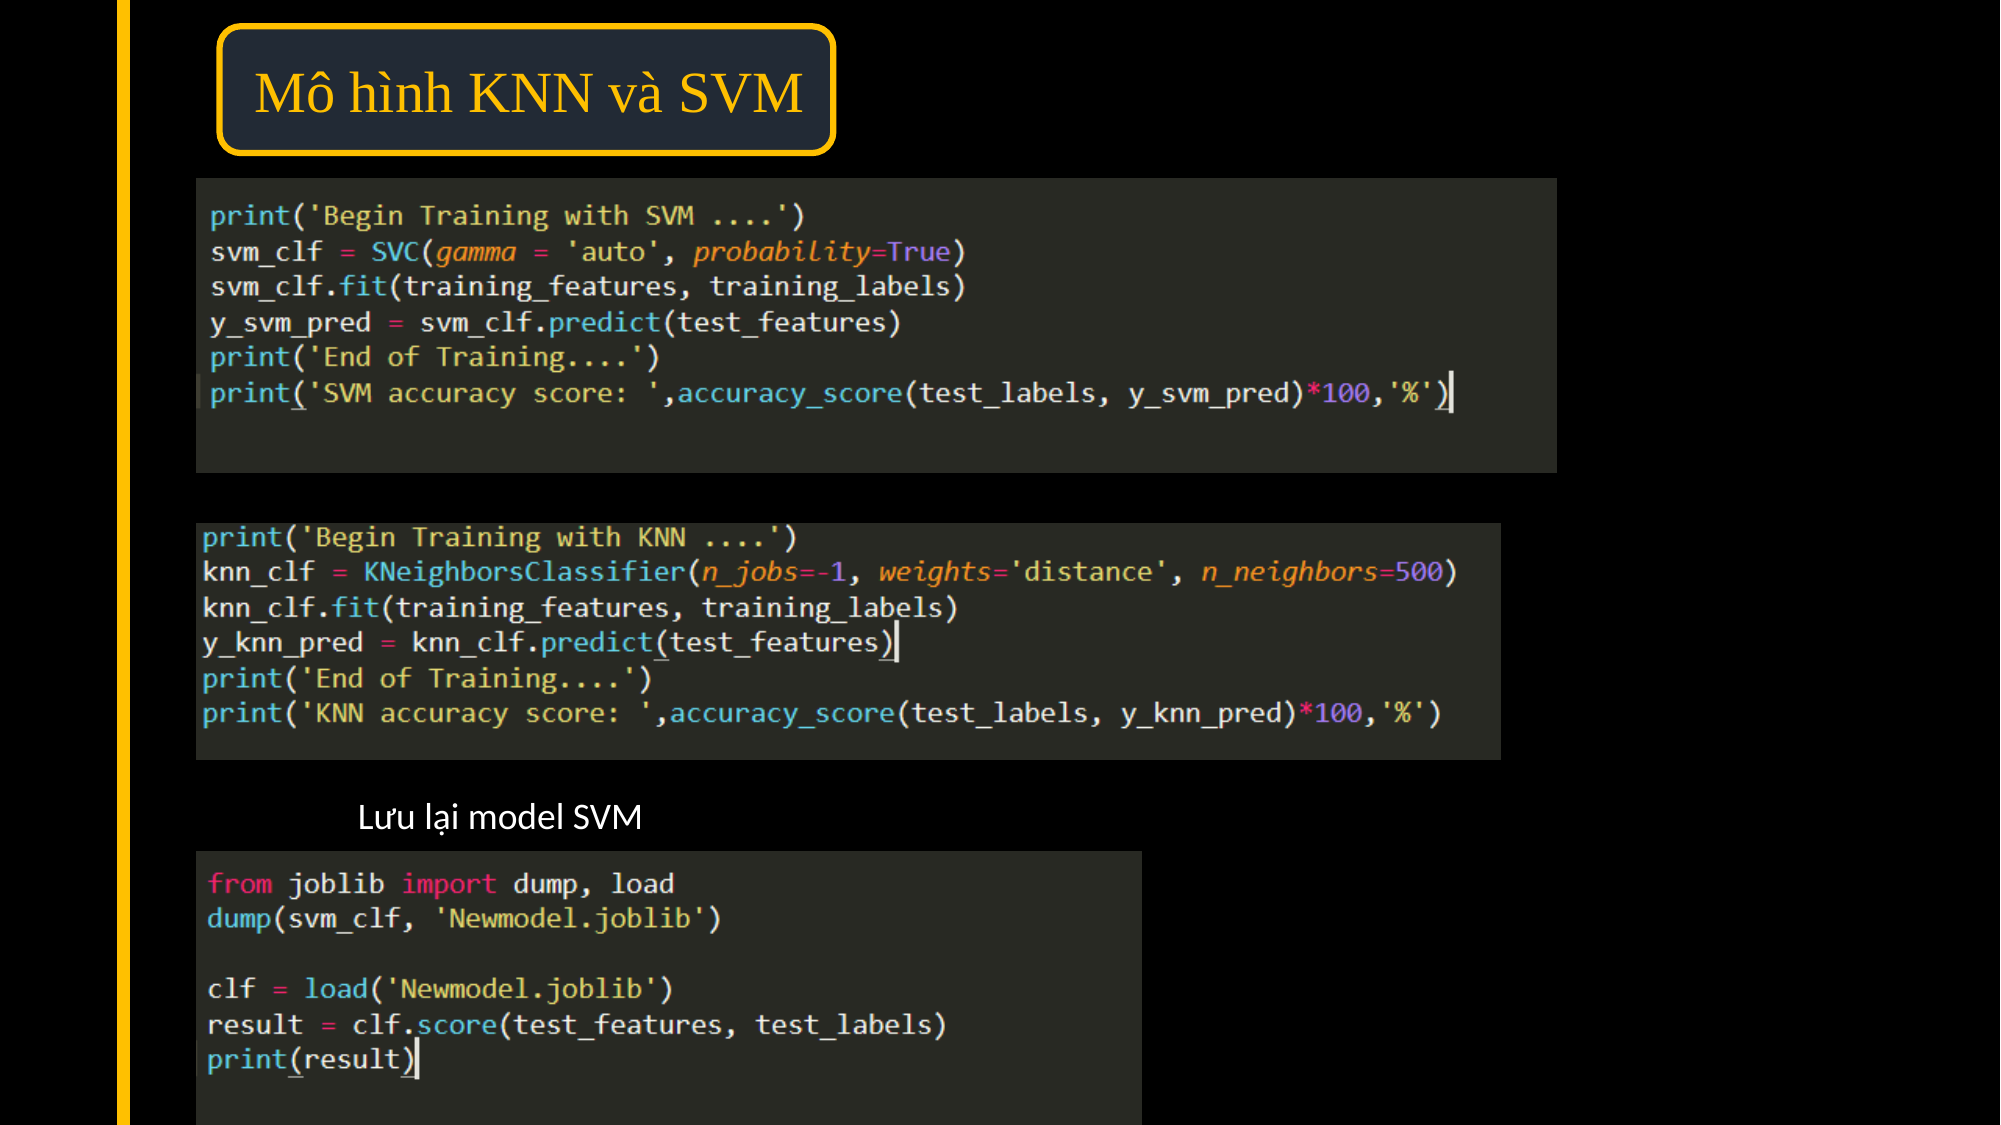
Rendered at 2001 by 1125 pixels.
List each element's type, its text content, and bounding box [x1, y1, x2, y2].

text_box [218, 25, 835, 155]
text_box Lưu lại model SVM [343, 784, 860, 845]
text_box Mô hình KNN và SVM [239, 46, 1260, 132]
picture [196, 523, 1501, 760]
picture [196, 178, 1558, 473]
picture [196, 851, 1142, 1125]
